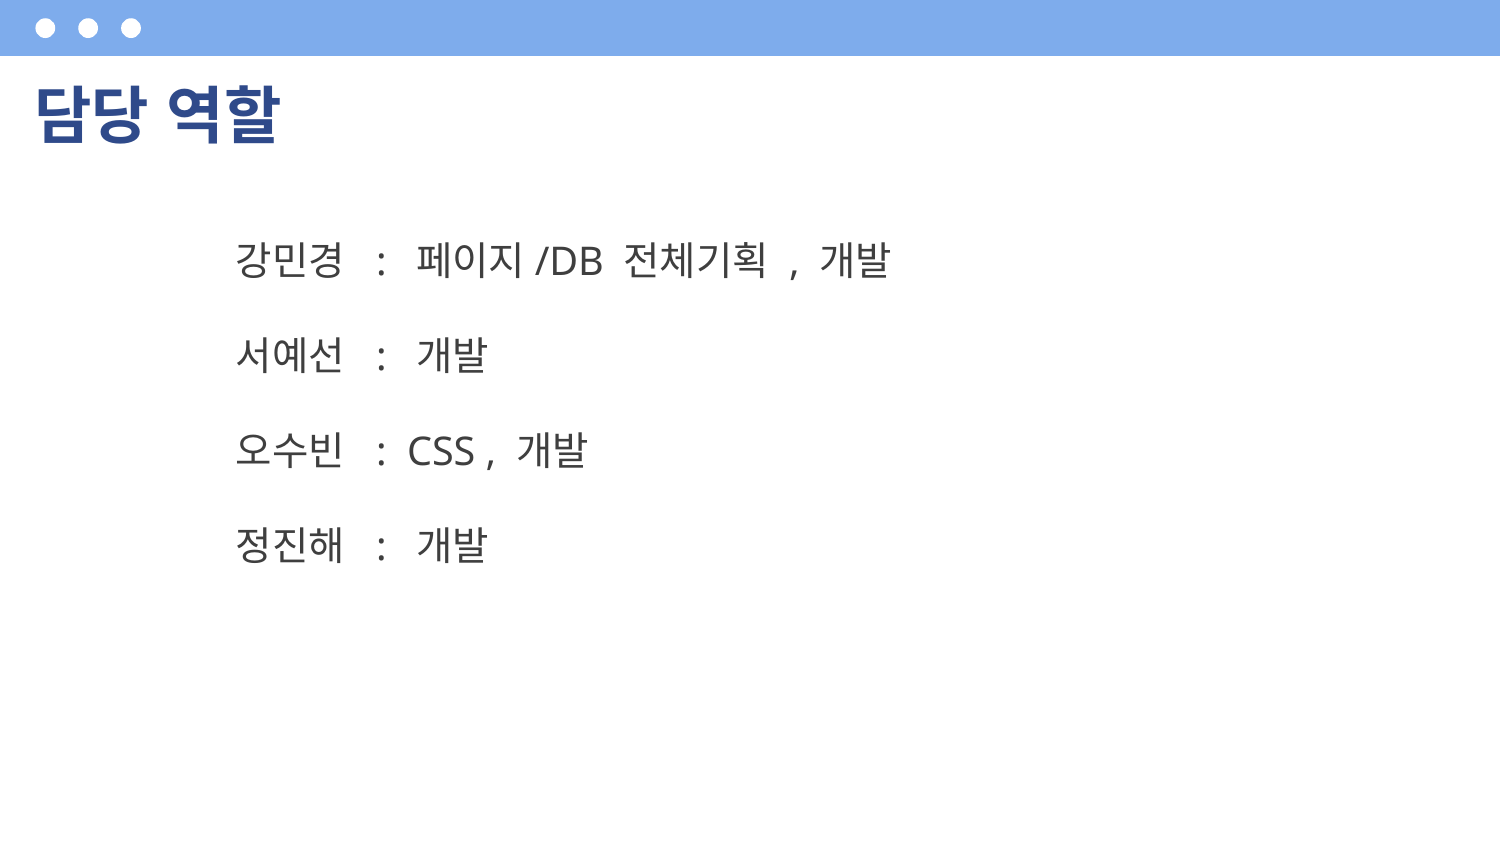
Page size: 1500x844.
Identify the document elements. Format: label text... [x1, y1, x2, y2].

title 담당 역할 [19, 61, 814, 192]
text_box 강민경 : 페이지/DB 전체기획 , 개발 서예선 : 개발 오수빈 : CSS , 개발 정진해 : 개발 [189, 220, 1145, 663]
